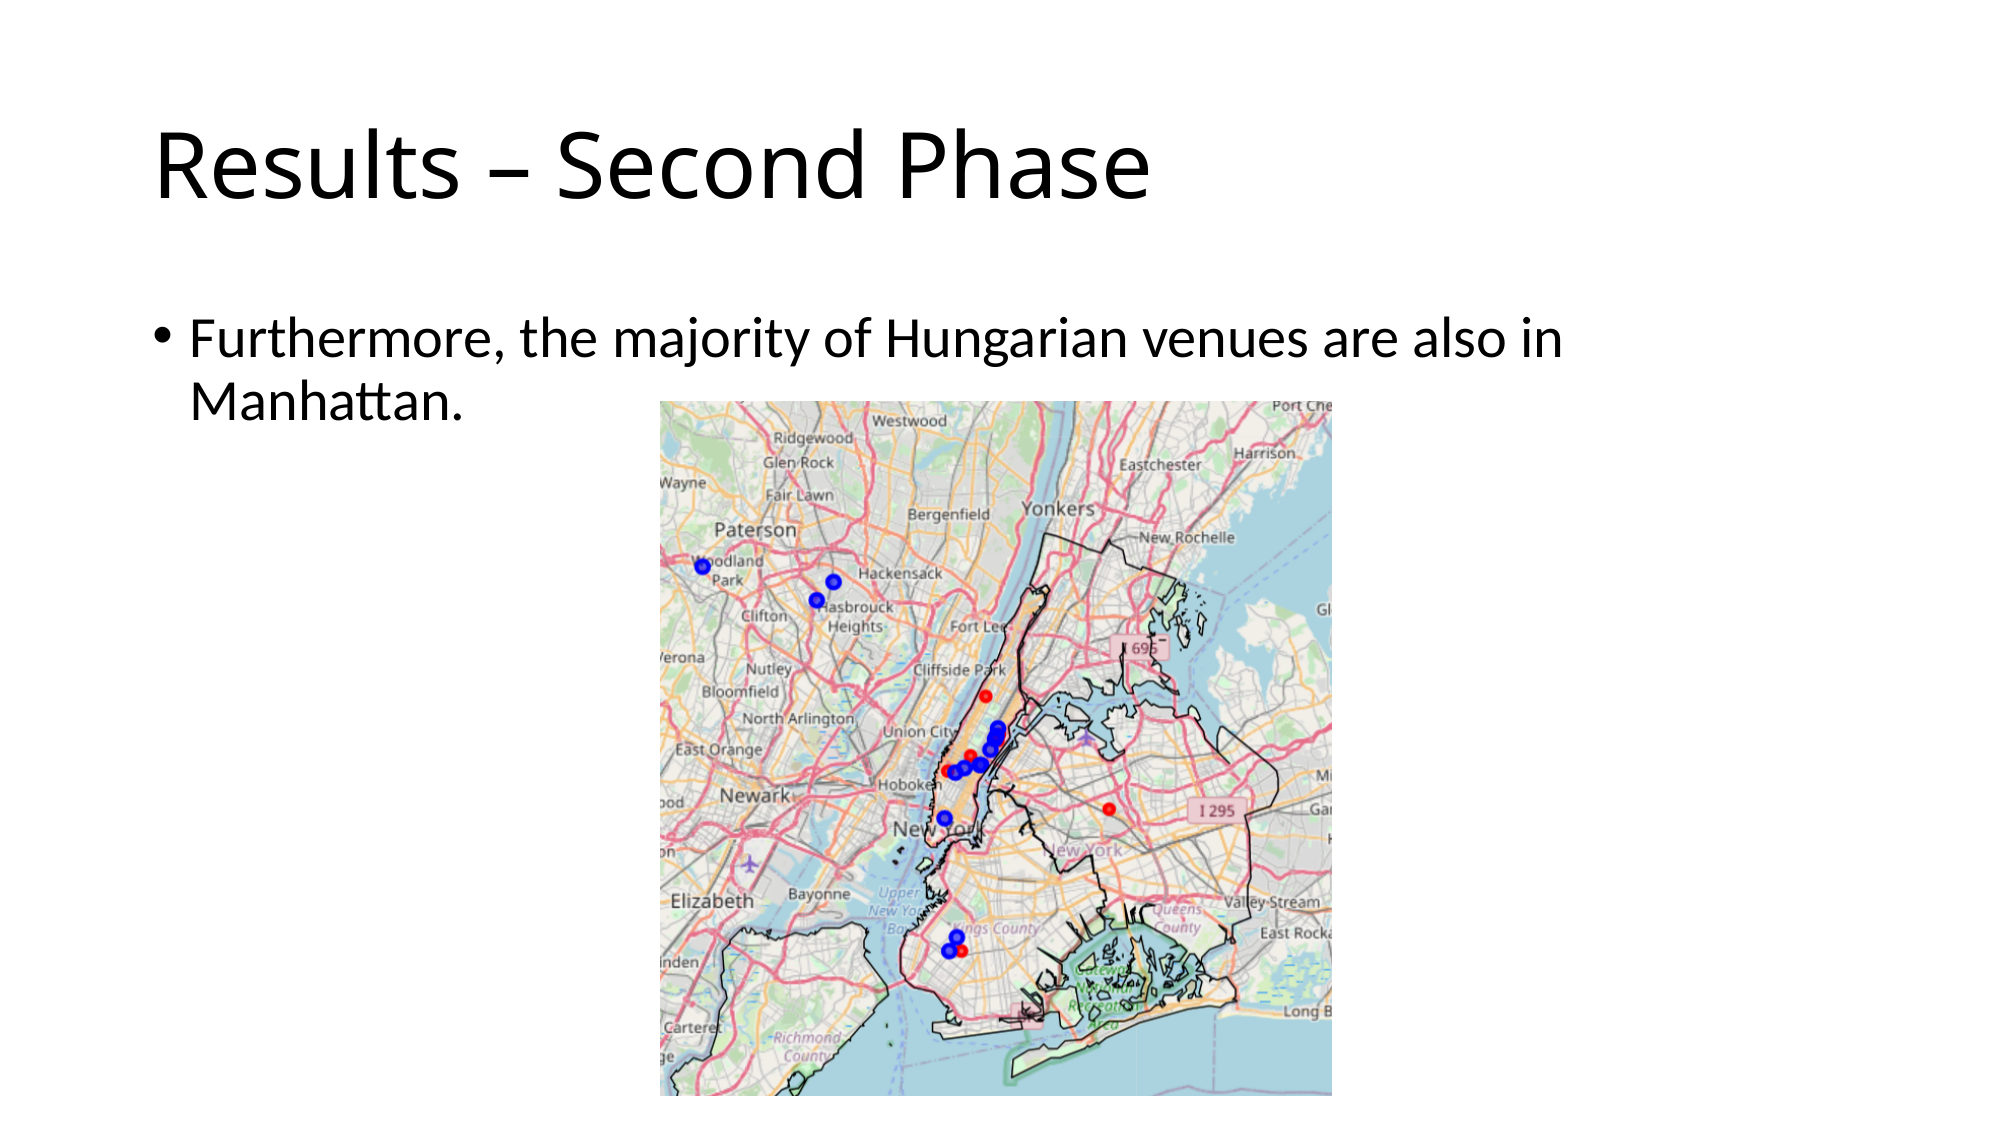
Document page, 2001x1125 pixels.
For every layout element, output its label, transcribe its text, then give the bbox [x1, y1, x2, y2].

list Furthermore, the majority of Hungarian venues are also in Manhattan. [137, 299, 1863, 1014]
title Results – Second Phase [137, 59, 1863, 278]
picture [660, 401, 1332, 1096]
